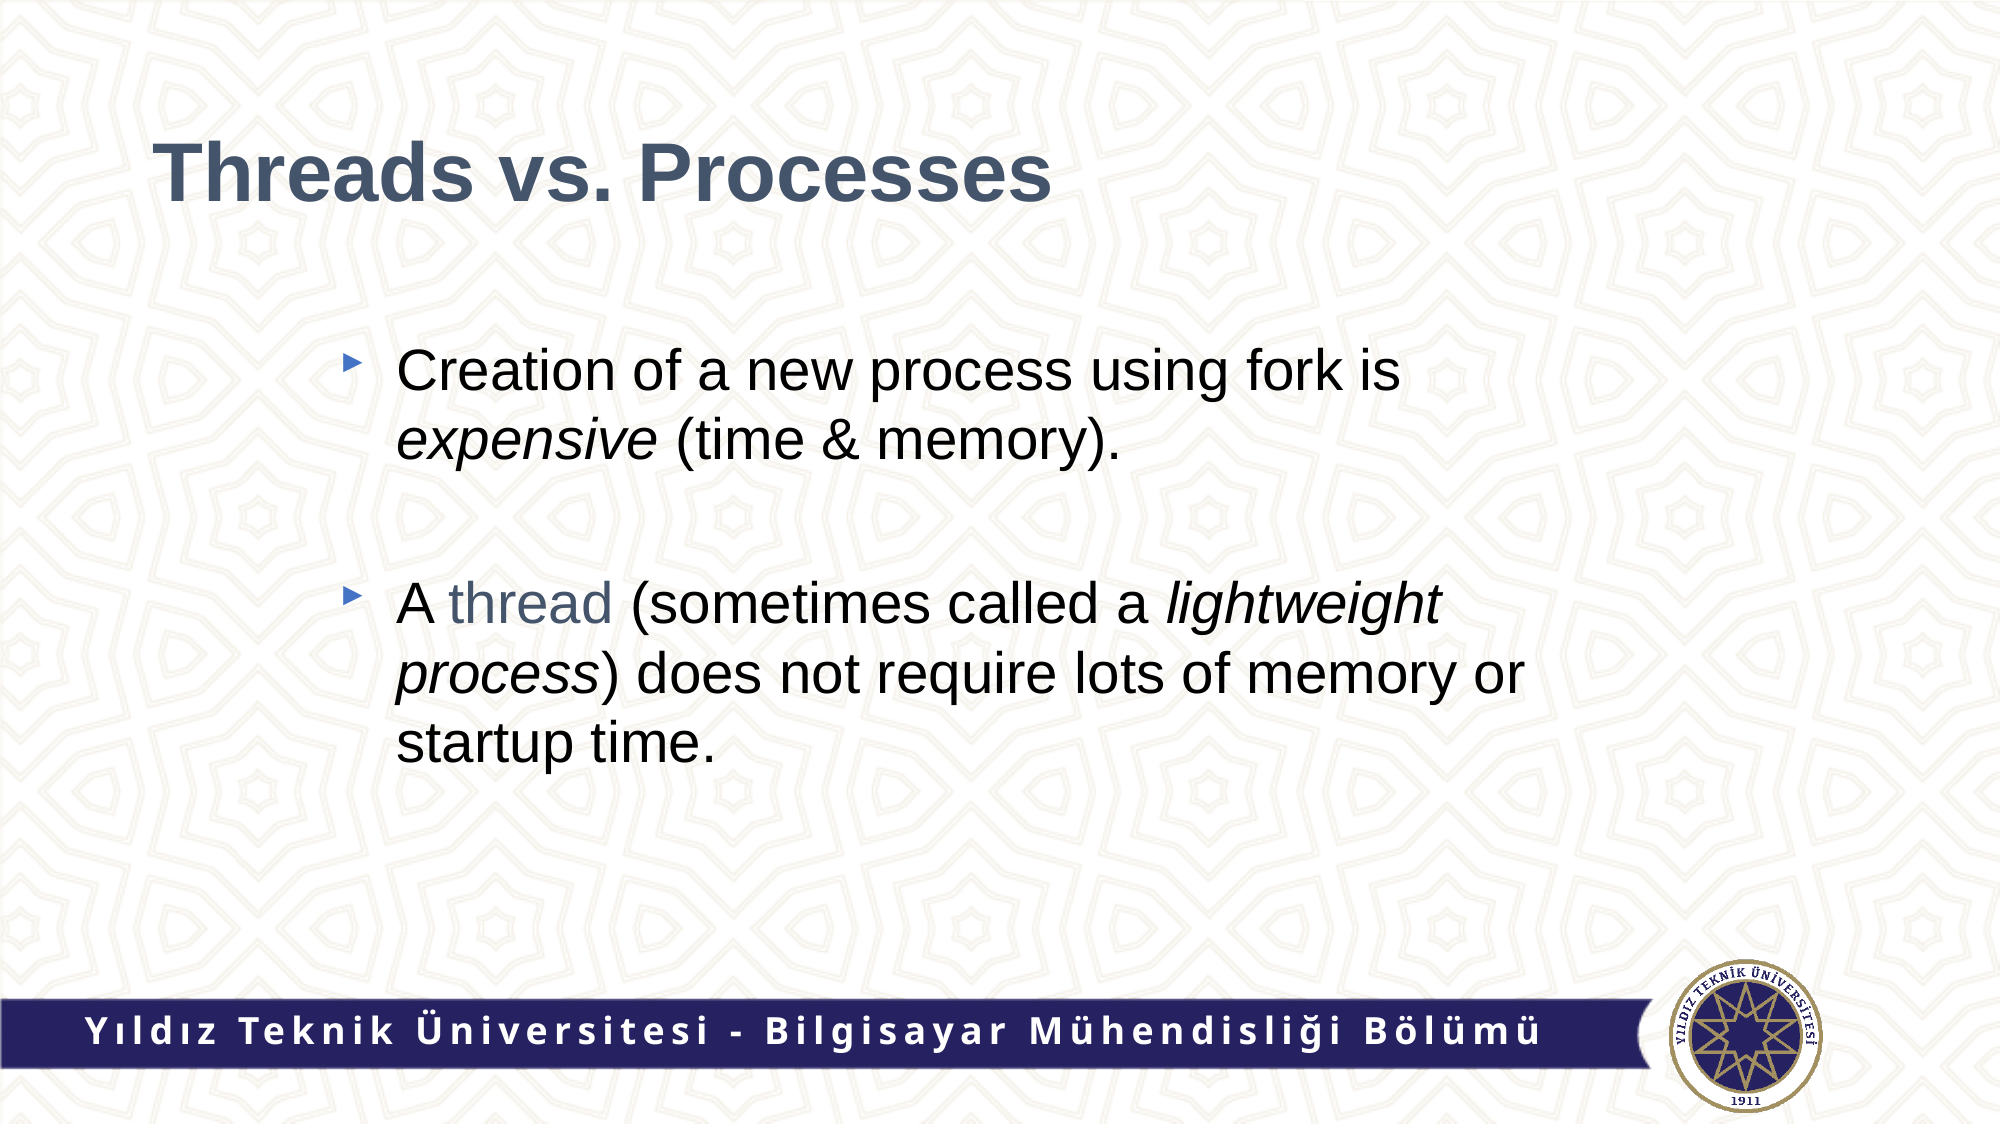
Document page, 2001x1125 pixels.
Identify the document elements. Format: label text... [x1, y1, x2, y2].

footer Yıldız Teknik Üniversitesi - Bilgisayar Mühendisliği Bölümü [0, 997, 1628, 1069]
list Creation of a new process using fork is expensive (time & memory). A thread (sometimes called a lightweight process) does not require lots of memory or startup time. [324, 278, 1675, 986]
title Threads vs. Processes [137, 59, 1863, 278]
picture [0, 0, 2000, 1125]
